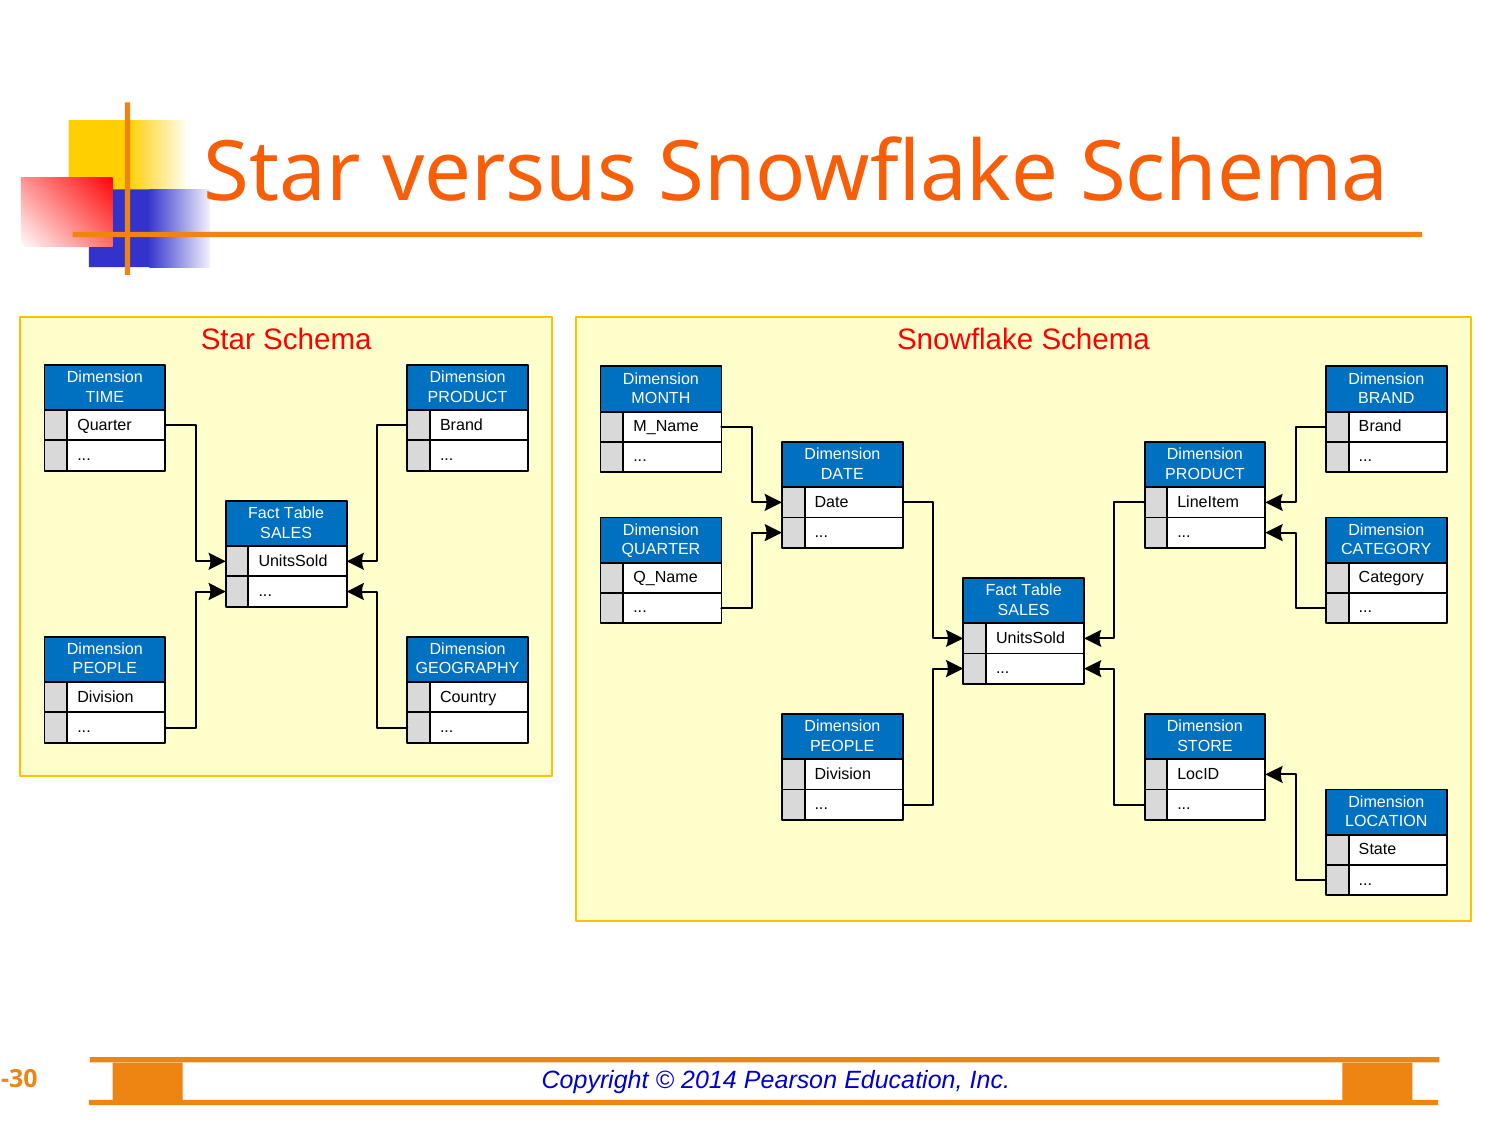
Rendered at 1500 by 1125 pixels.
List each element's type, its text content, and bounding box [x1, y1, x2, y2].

title Star versus Snowflake Schema [188, 37, 1468, 226]
picture [16, 312, 1476, 926]
